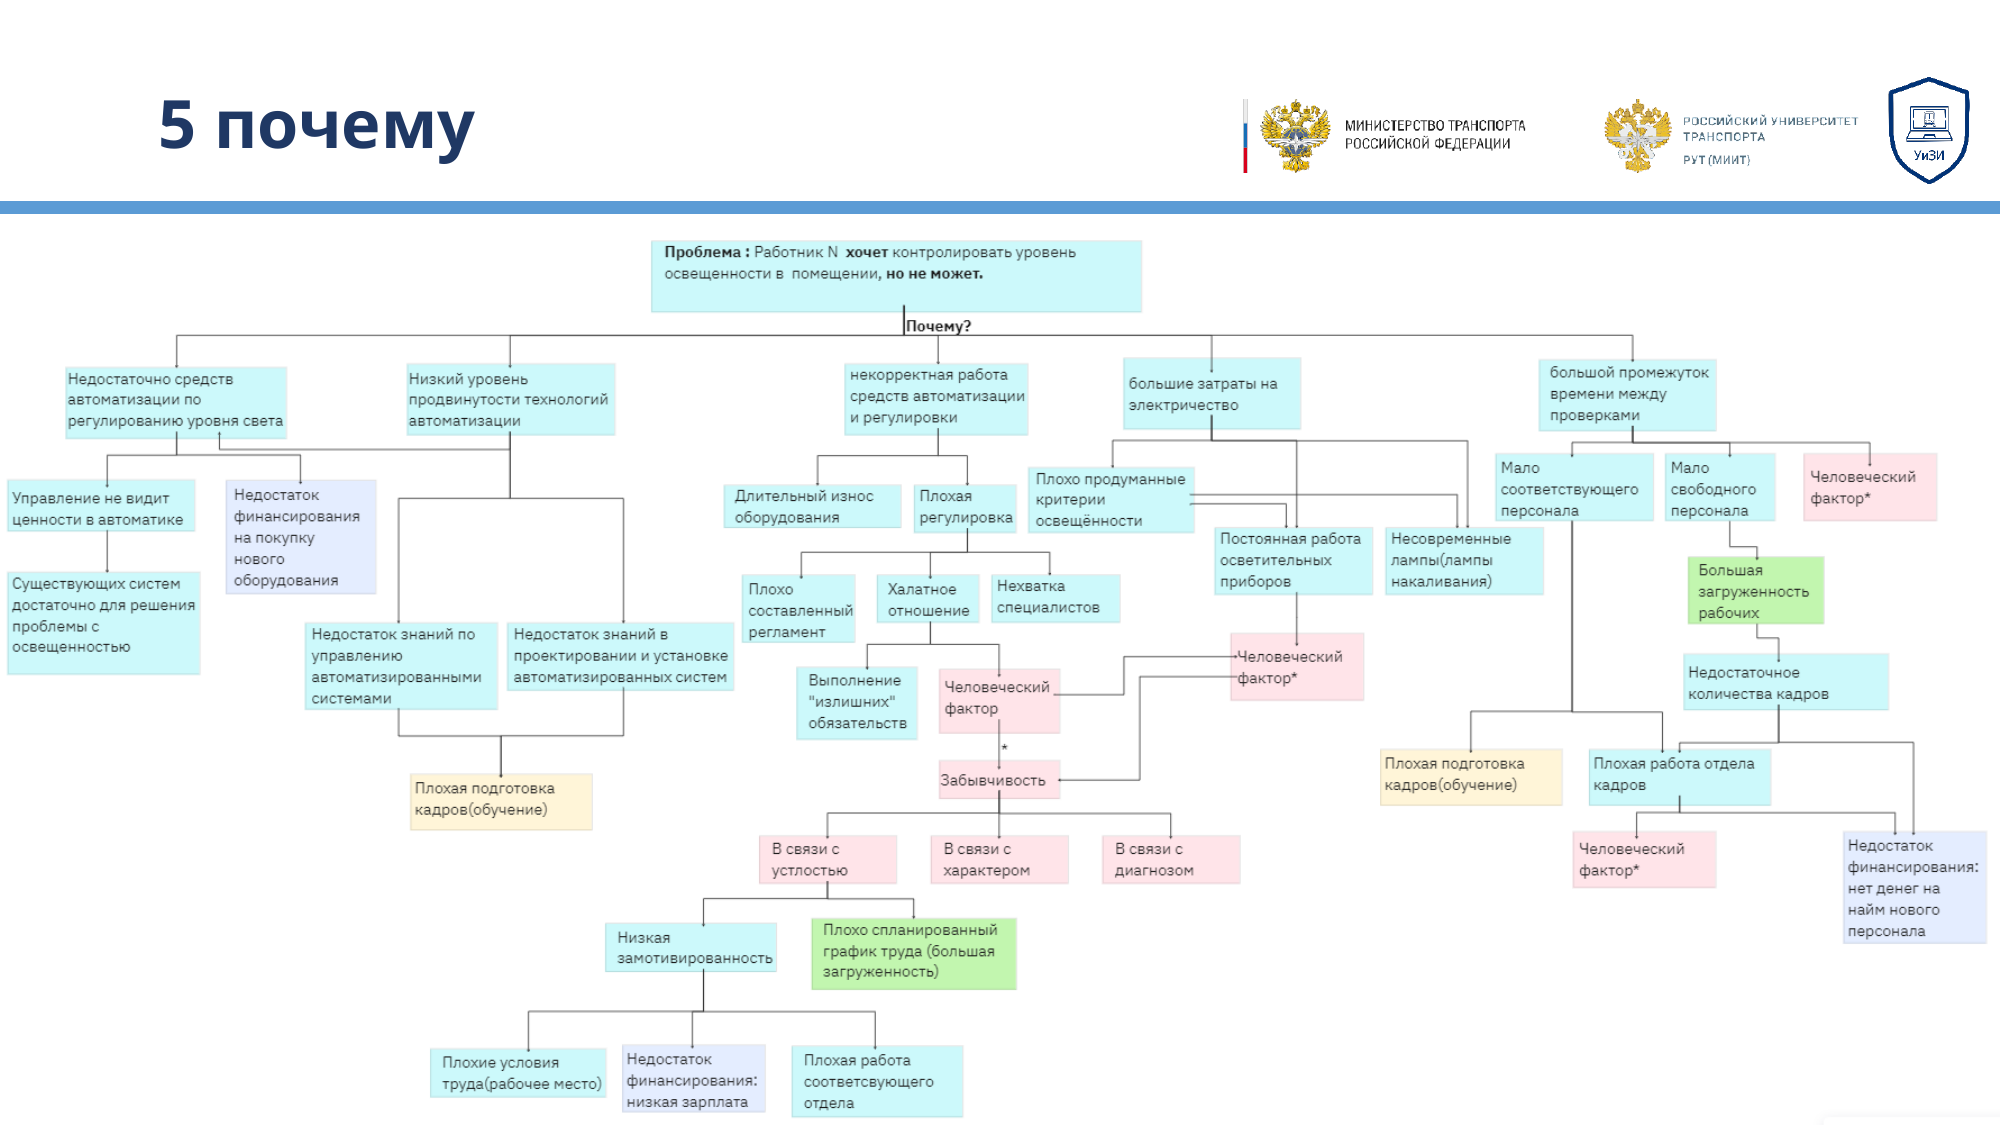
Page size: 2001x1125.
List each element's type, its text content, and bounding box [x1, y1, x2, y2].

picture [0, 0, 2001, 1125]
title 5 почему [143, 74, 929, 179]
